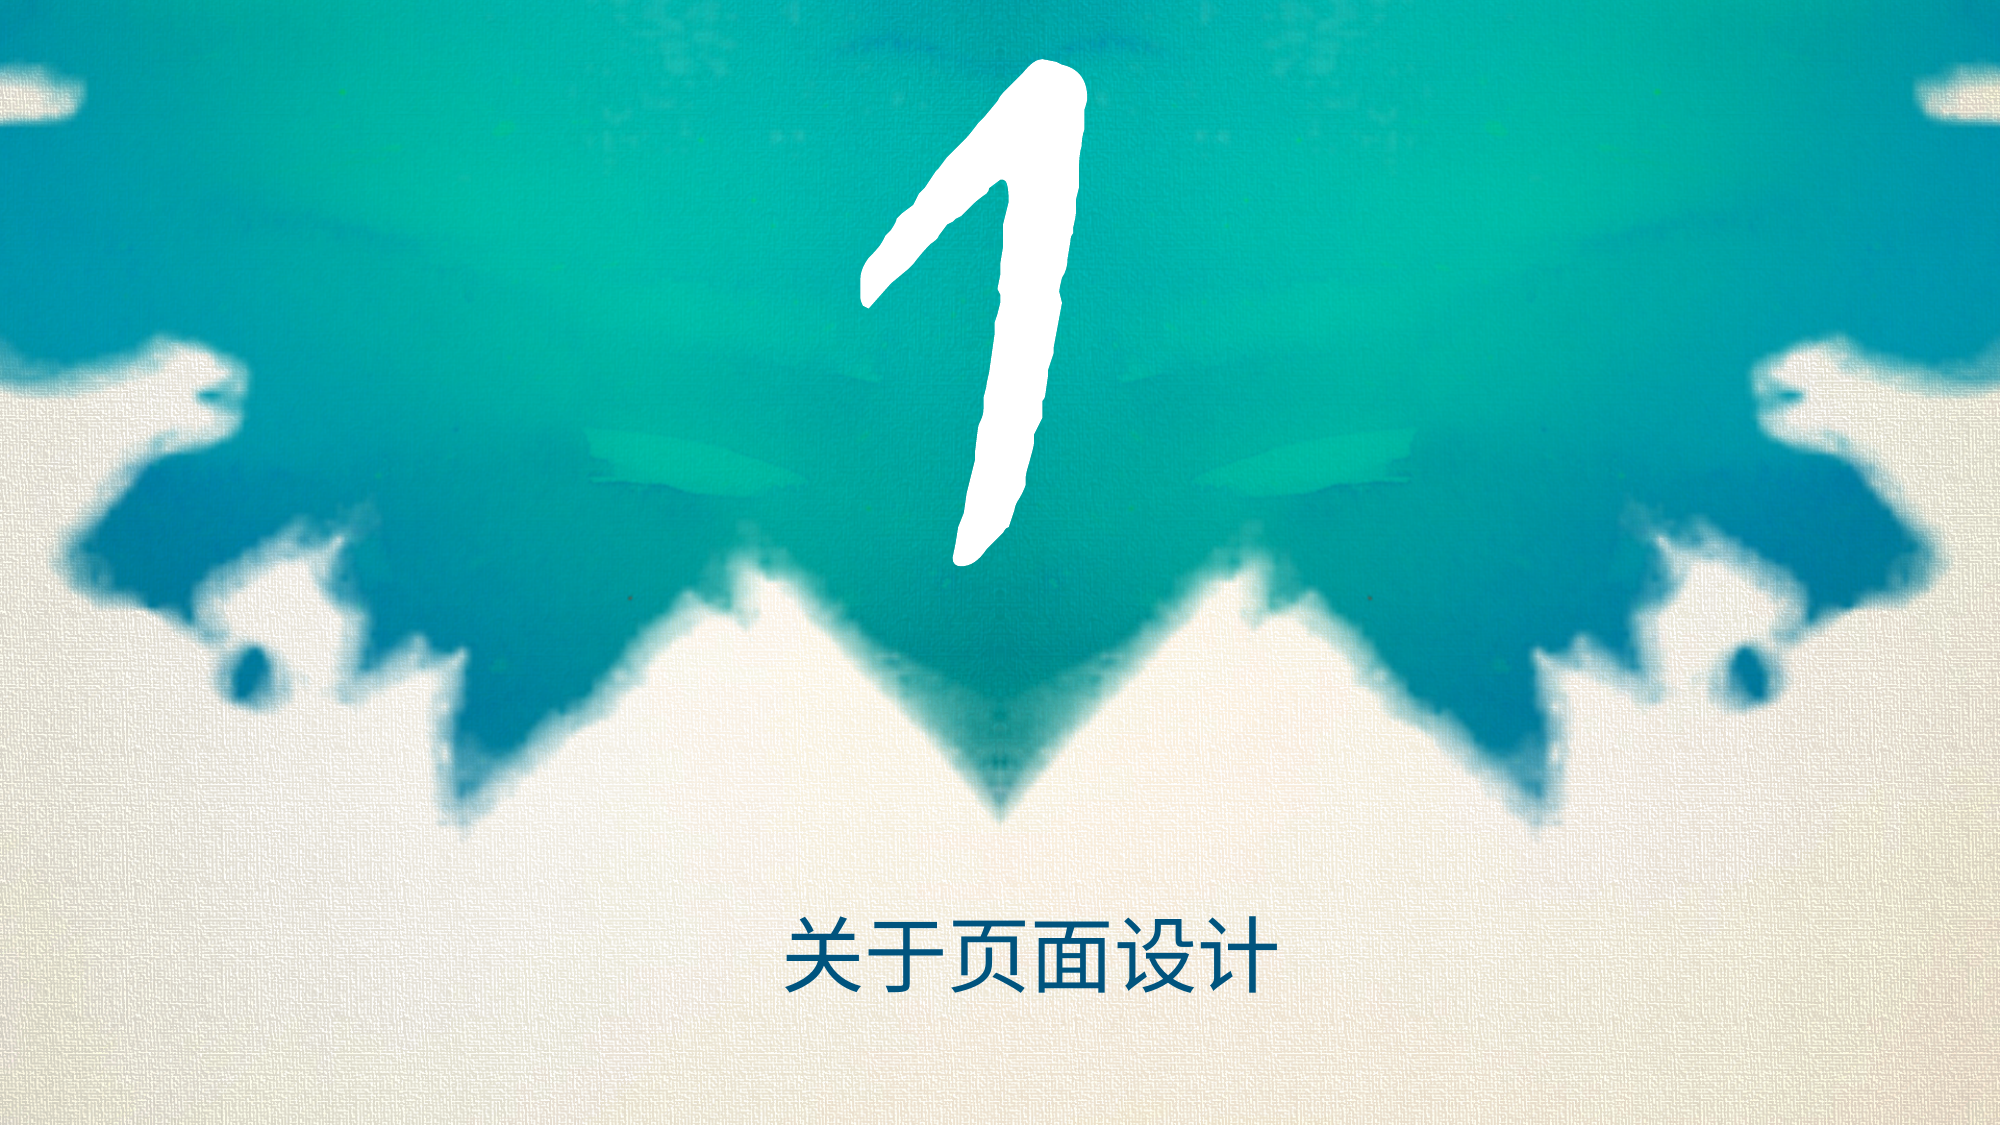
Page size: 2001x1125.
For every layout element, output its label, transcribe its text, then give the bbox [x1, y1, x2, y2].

picture [0, 0, 2000, 1125]
text_box 关于页面设计 [358, 924, 1704, 1011]
